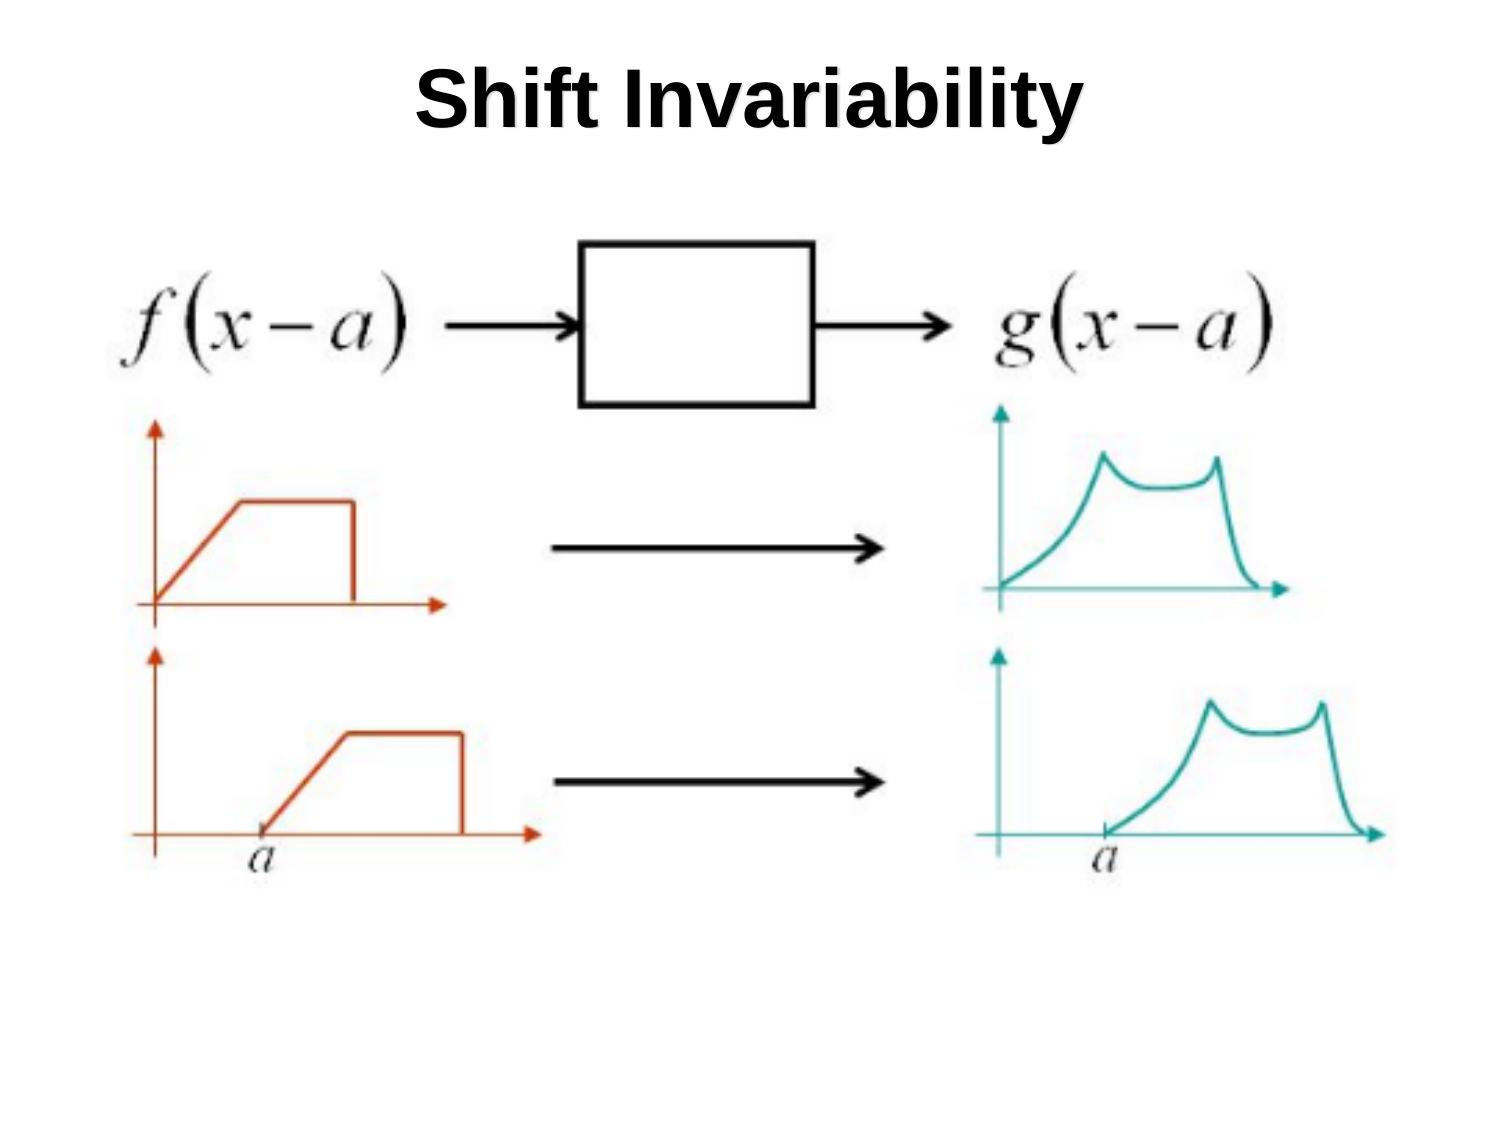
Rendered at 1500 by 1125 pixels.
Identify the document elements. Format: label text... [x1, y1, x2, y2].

picture [54, 224, 1445, 901]
title Shift Invariability [24, 24, 1476, 163]
